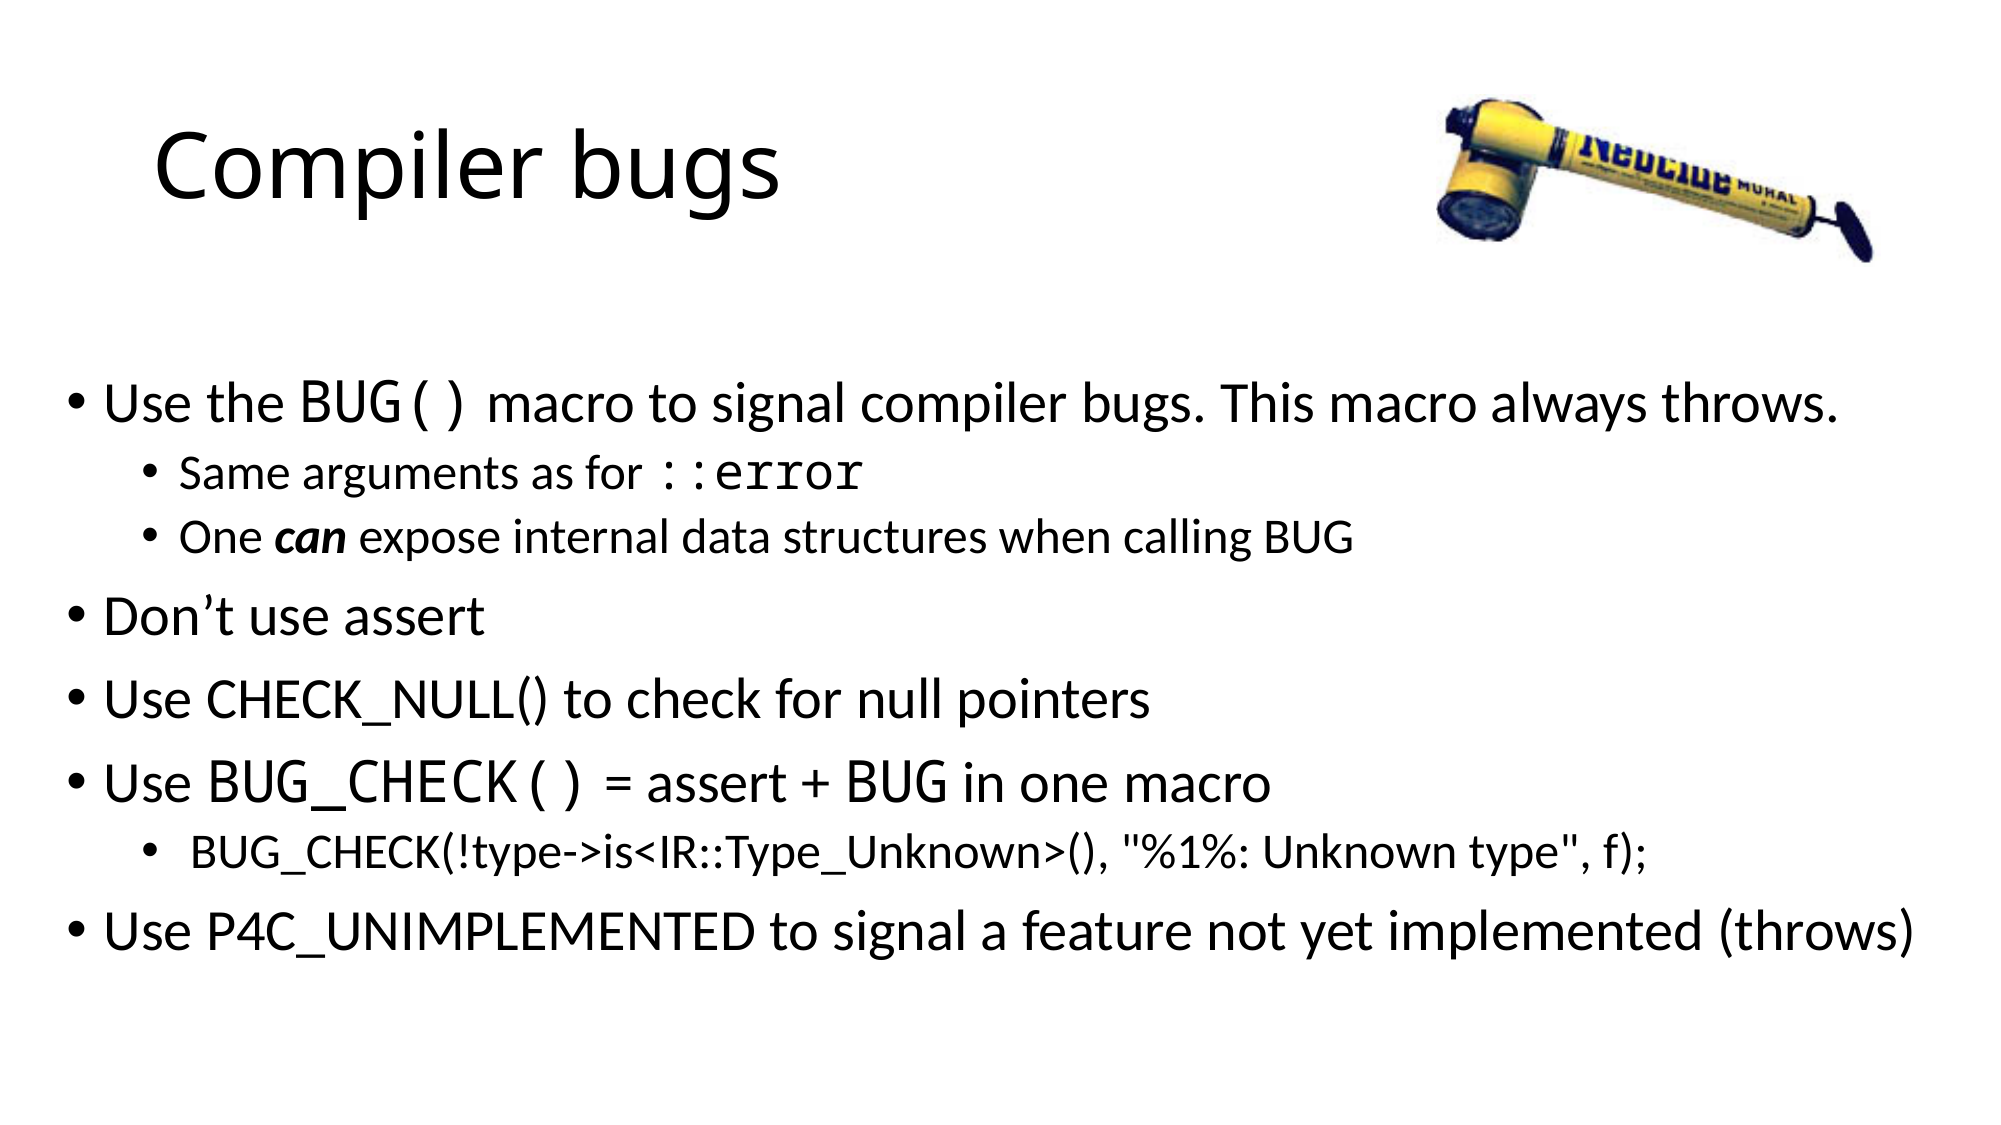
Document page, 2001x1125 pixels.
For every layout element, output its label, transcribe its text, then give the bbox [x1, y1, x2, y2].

title Compiler bugs [137, 59, 1863, 278]
picture [1436, 93, 1881, 267]
list Use the BUG() macro to signal compiler bugs. This macro always throws. Same arguments as for ::error One can expose internal data structures when calling BUG Don’t use assert Use CHECK_NULL() to check for null pointers Use BUG_CHECK() = assert + BUG in one macro BUG_CHECK(!type->is<IR::Type_Unknown>(), "%1%: Unknown type", f); Use P4C_UNIMPLEMENTED to signal a feature not yet implemented (throws) [51, 365, 1945, 1083]
